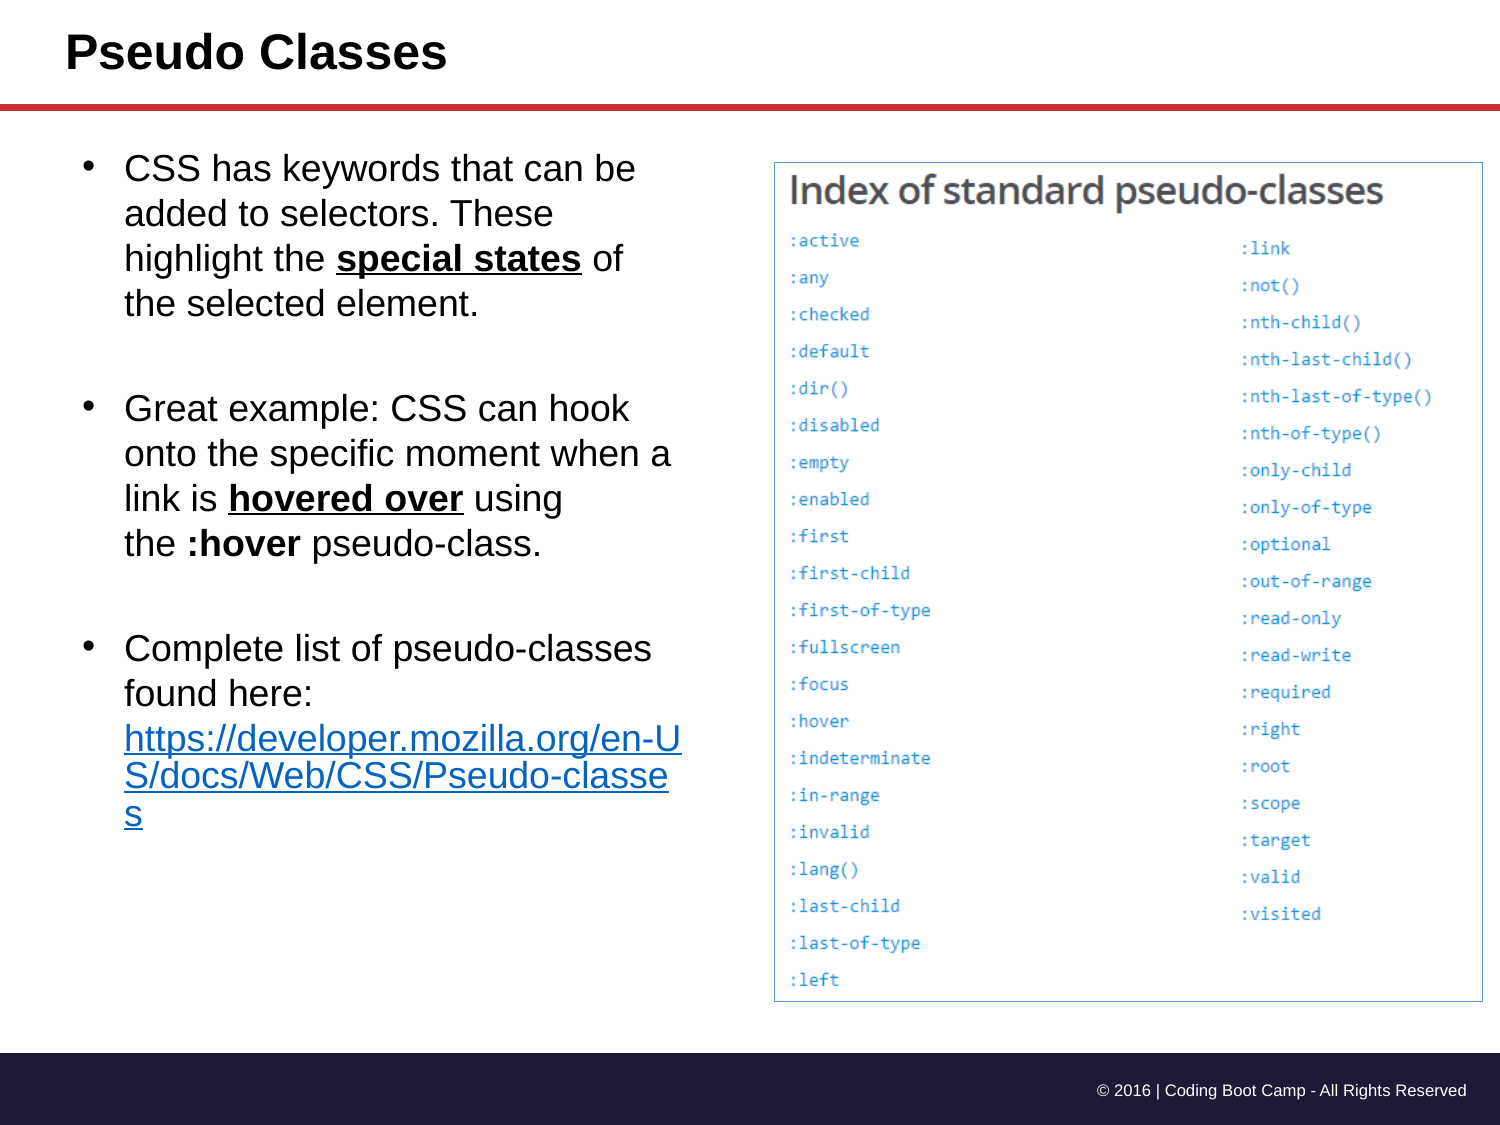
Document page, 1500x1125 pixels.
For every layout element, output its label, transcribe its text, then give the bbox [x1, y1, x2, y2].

picture [774, 162, 1483, 1002]
title Pseudo Classes [50, 0, 948, 108]
text_box CSS has keywords that can be added to selectors. These highlight the special states of the selected element. Great example: CSS can hook onto the specific moment when a link is hovered over using the :hover pseudo-class. Complete list of pseudo-classes found here: https://developer.mozilla.org/en-US/docs/Web/CSS/Pseudo-classes [67, 128, 700, 1052]
